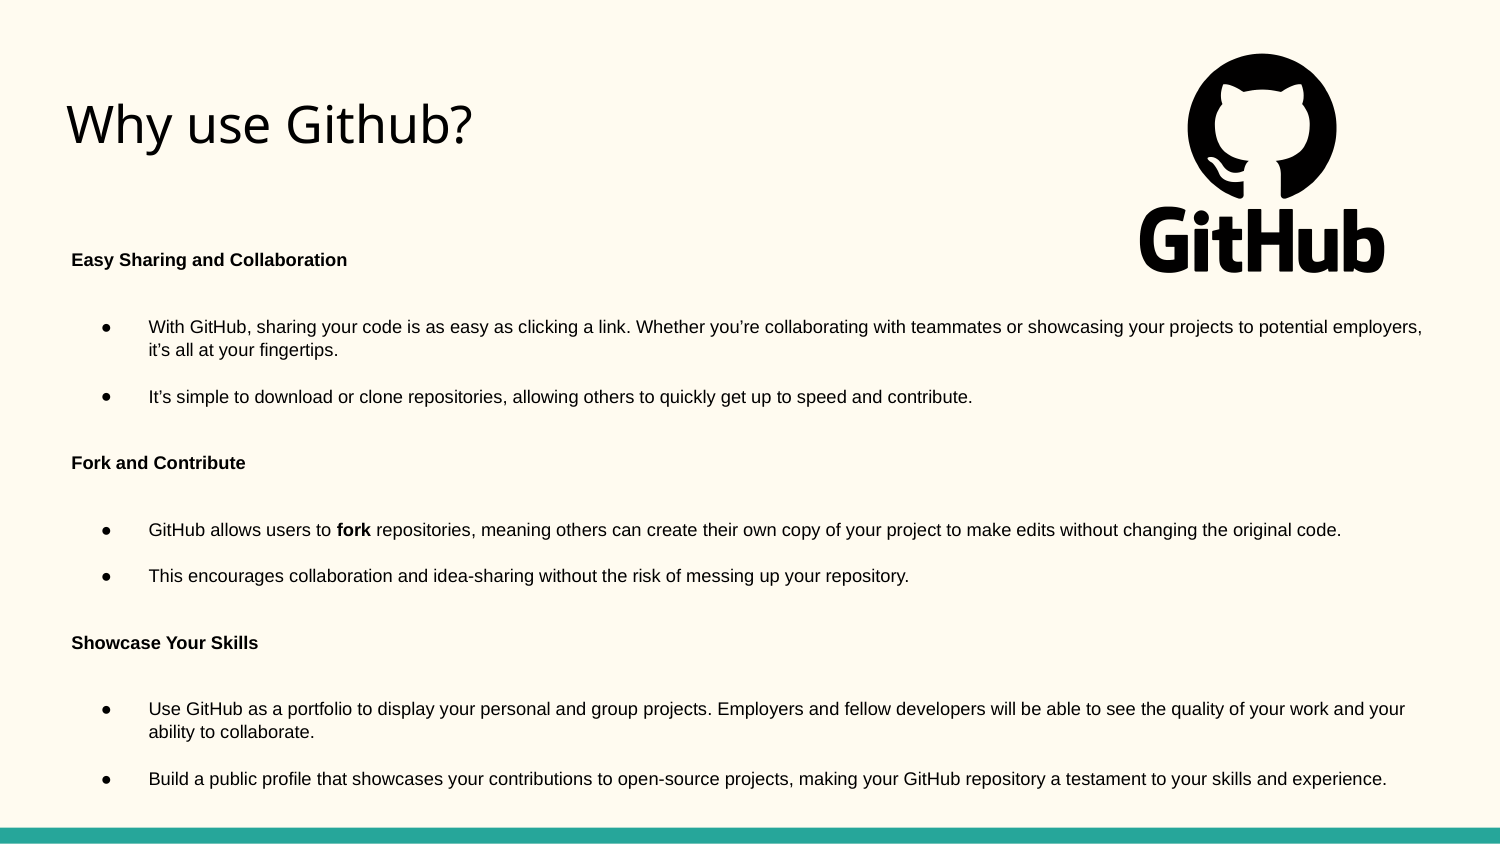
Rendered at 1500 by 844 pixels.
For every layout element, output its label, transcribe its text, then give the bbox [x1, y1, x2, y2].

picture [1061, 49, 1464, 276]
list Easy Sharing and Collaboration With GitHub, sharing your code is as easy as clicking a link. Whether you’re collaborating with teammates or showcasing your projects to potential employers, it’s all at your fingertips. It’s simple to download or clone repositories, allowing others to quickly get up to speed and contribute. Fork and Contribute GitHub allows users to fork repositories, meaning others can create their own copy of your project to make edits without changing the original code. This encourages collaboration and idea-sharing without the risk of messing up your repository. Showcase Your Skills Use GitHub as a portfolio to display your personal and group projects. Employers and fellow developers will be able to see the quality of your work and your ability to collaborate. Build a public profile that showcases your contributions to open-source projects, making your GitHub repository a testament to your skills and experience. [56, 192, 1454, 818]
title Why use Github? [51, 72, 1056, 174]
